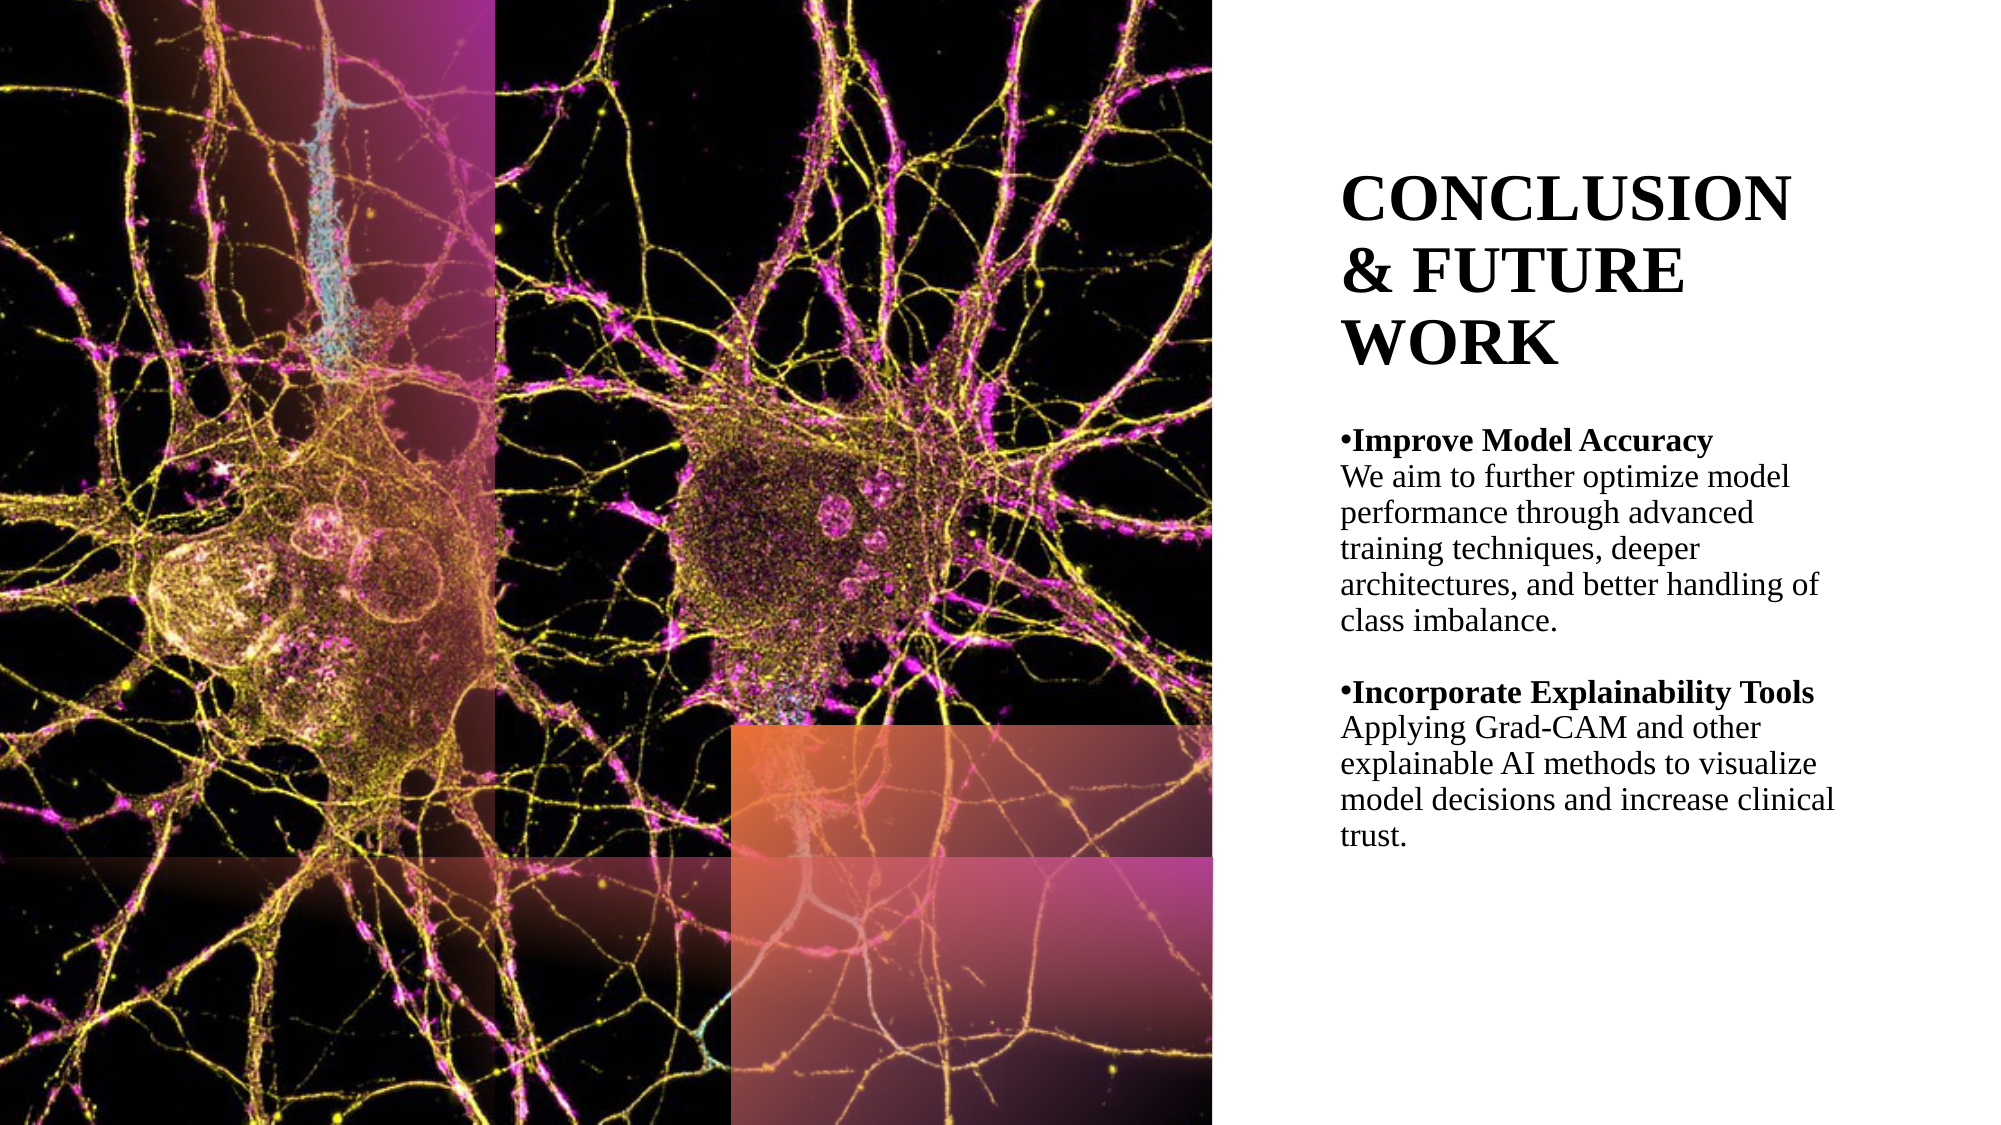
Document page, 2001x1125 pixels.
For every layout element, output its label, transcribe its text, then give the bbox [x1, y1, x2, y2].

subtitle Improve Model Accuracy We aim to further optimize model performance through advanced training techniques, deeper architectures, and better handling of class imbalance. Incorporate Explainability Tools Applying Grad-CAM and other explainable AI methods to visualize model decisions and increase clinical trust. [1325, 415, 1879, 1070]
title CONCLUSION & FUTURE WORK [1325, 121, 1879, 387]
picture [0, 0, 1213, 1125]
